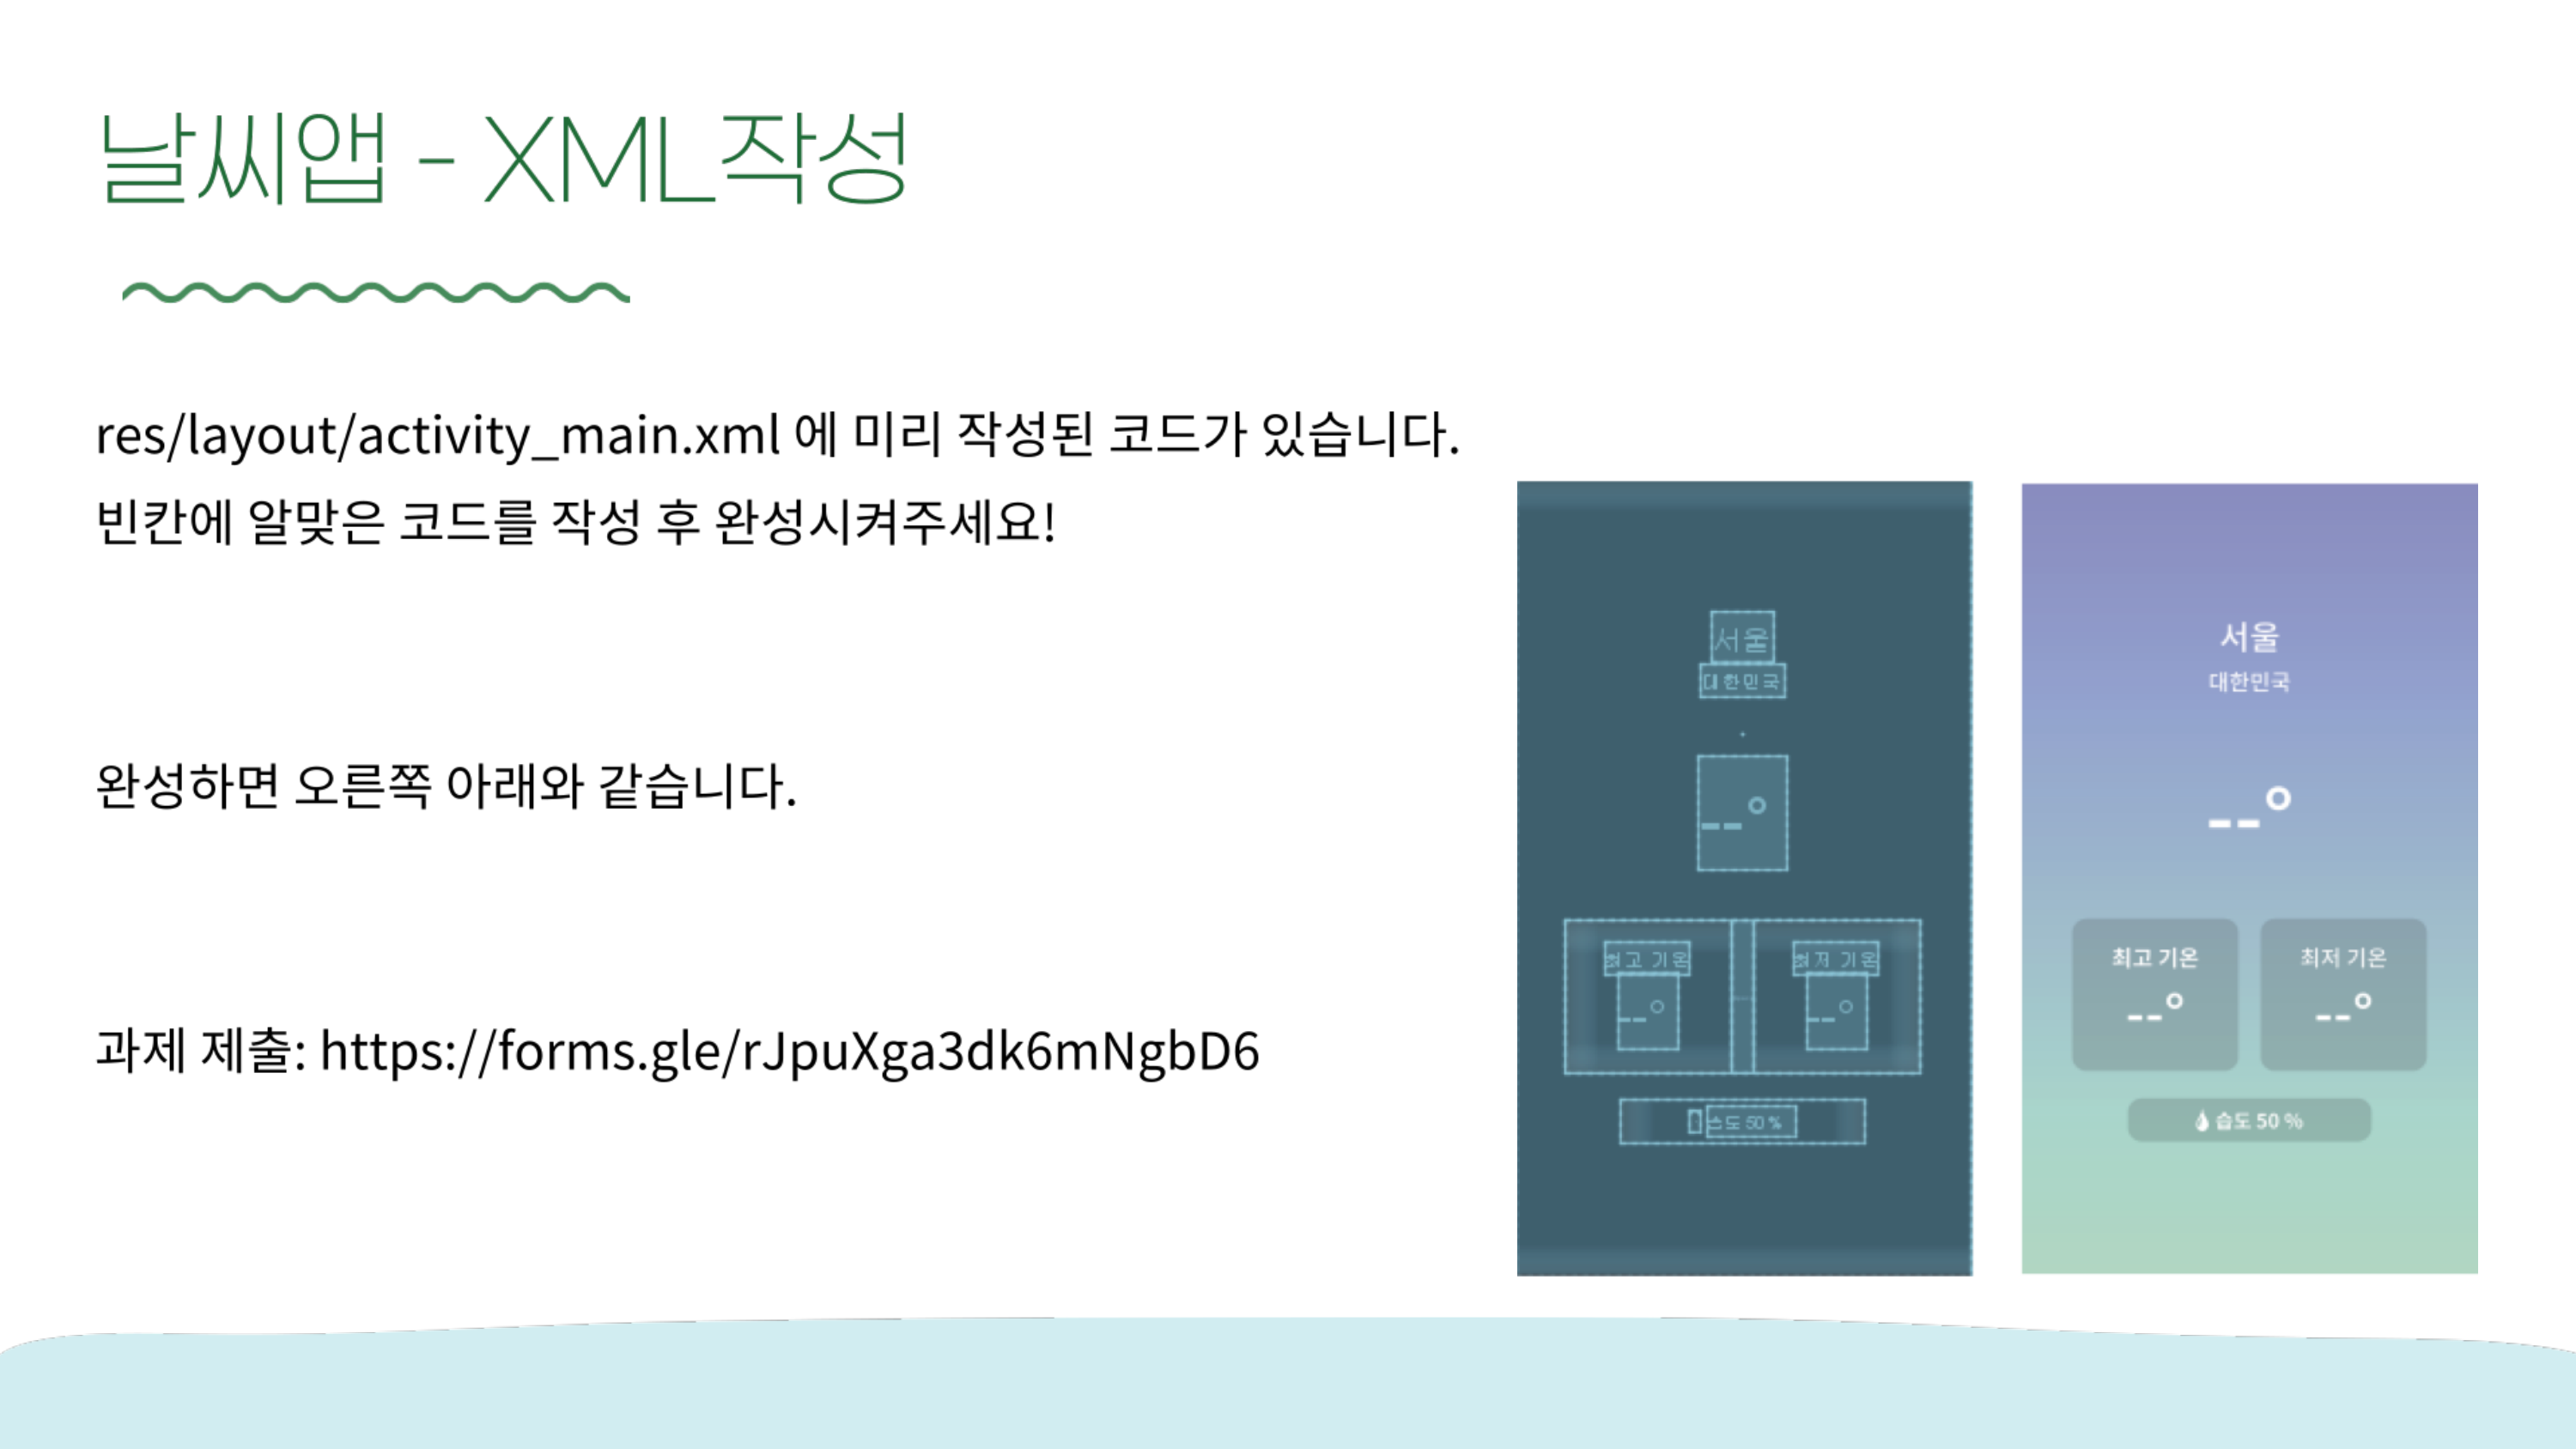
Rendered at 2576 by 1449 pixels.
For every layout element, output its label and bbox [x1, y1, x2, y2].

text_box [122, 280, 630, 304]
text_box [1517, 481, 2478, 1277]
picture [87, 388, 1488, 1116]
picture [78, 77, 965, 282]
text_box [0, 1316, 2576, 1449]
